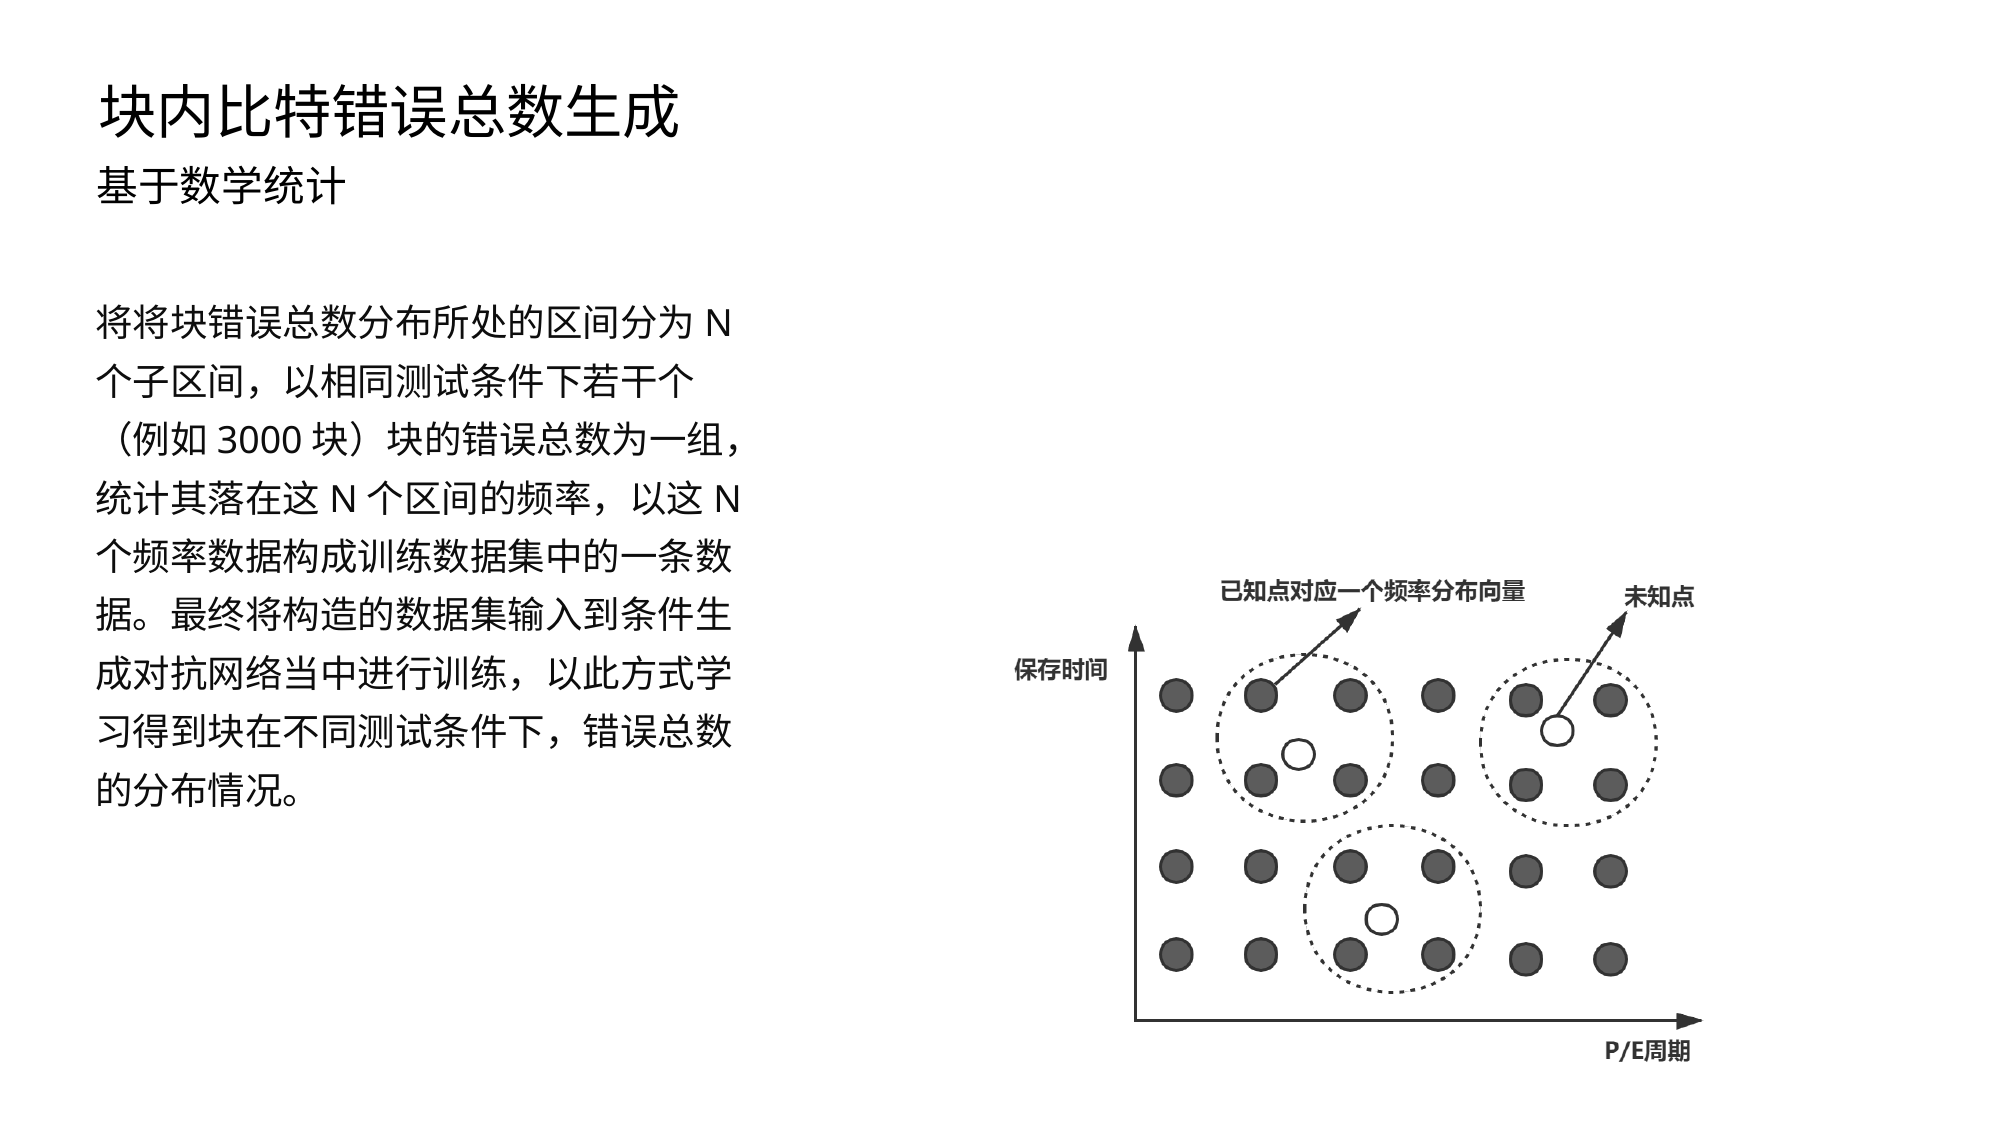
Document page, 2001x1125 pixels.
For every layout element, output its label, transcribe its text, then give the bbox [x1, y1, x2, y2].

picture [969, 527, 1749, 1112]
text_box 块内比特错误总数生成 [84, 67, 697, 153]
text_box 基于数学统计 [81, 152, 363, 218]
text_box 将将块错误总数分布所处的区间分为N个子区间，以相同测试条件下若干个（例如3000块）块的错误总数为一组，统计其落在这N个区间的频率，以这N个频率数据构成训练数据集中的一条数据。最终将构造的数据集输入到条件生成对抗网络当中进行训练，以此方式学习得到块在不同测试条件下，错误总数的分布情况。 [80, 278, 783, 820]
